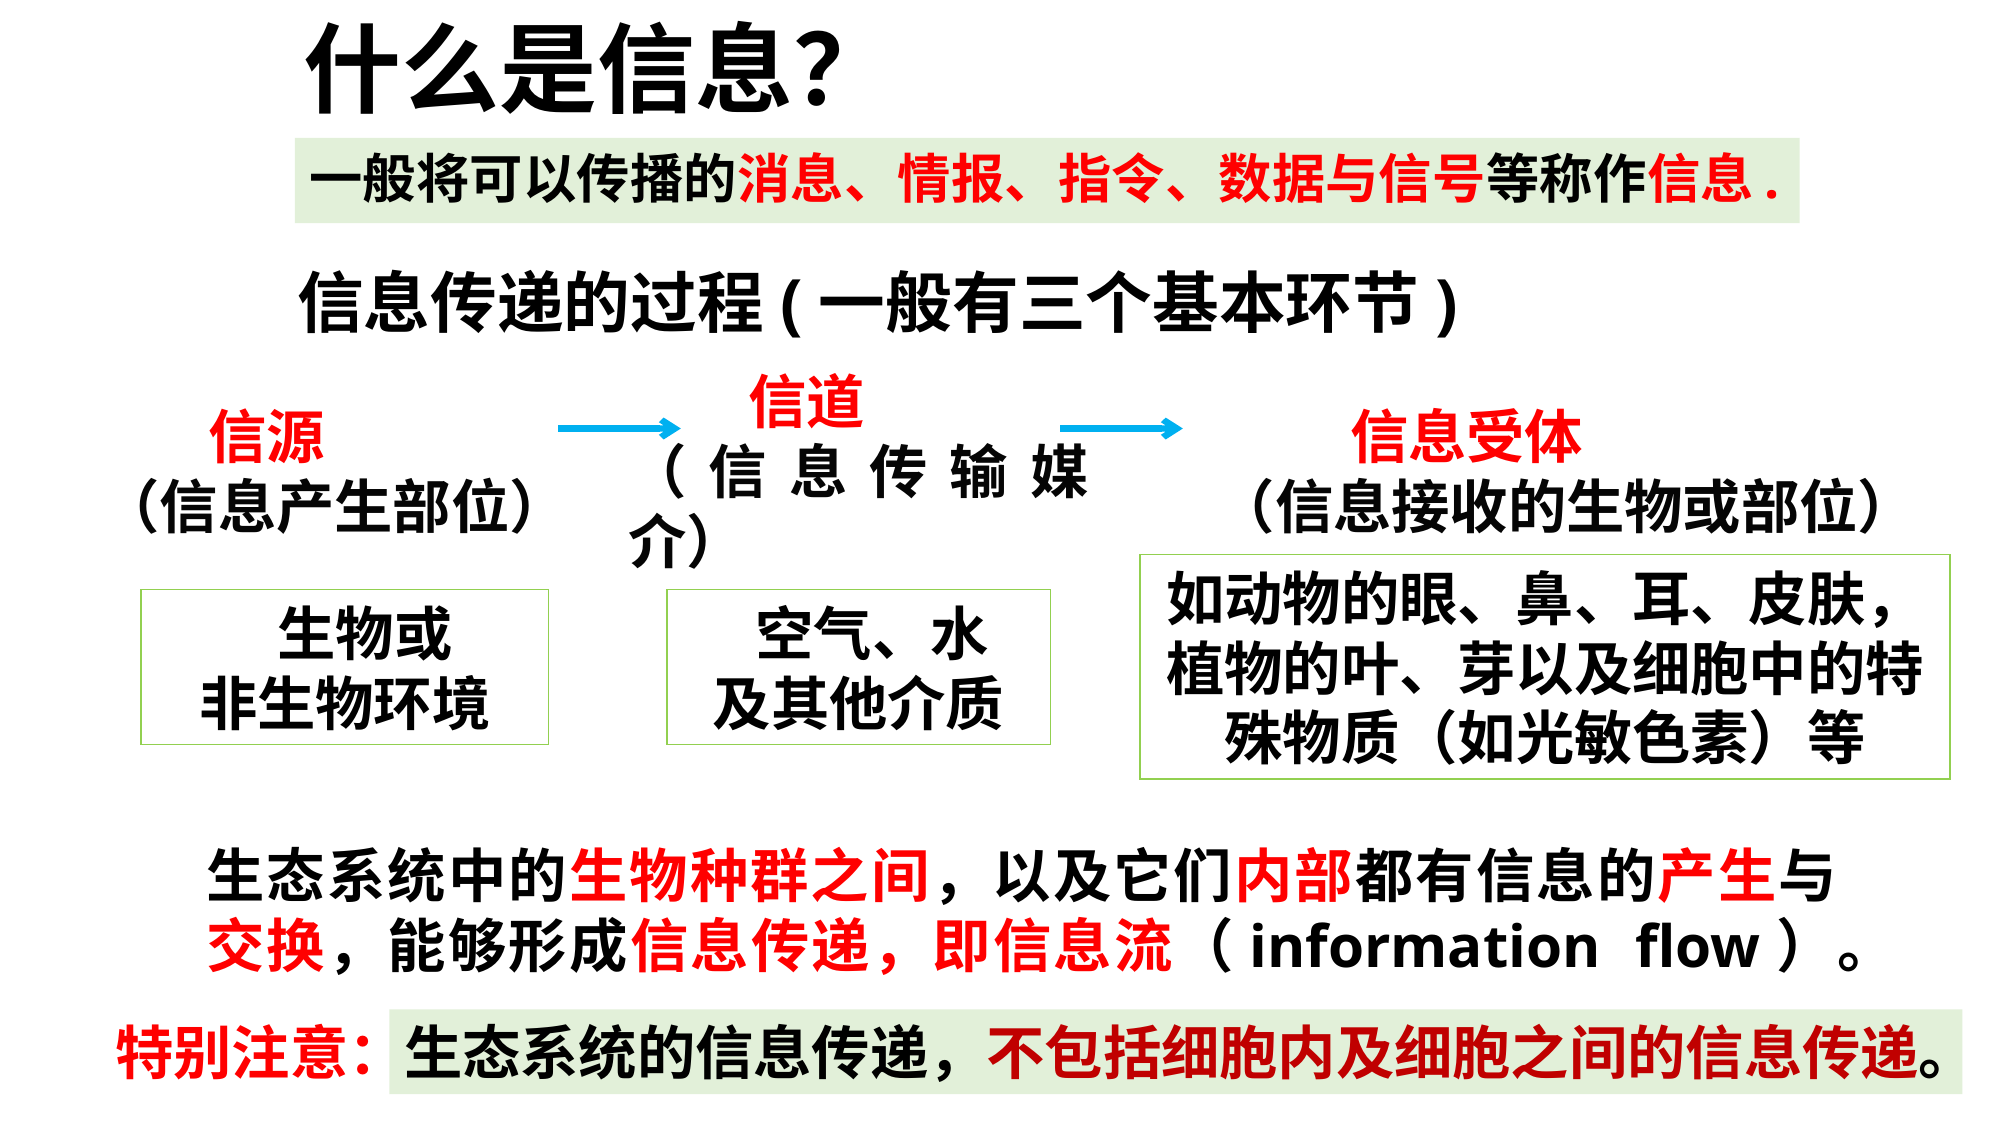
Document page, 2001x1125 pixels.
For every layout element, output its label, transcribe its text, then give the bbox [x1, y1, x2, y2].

text_box 信息传递的过程(一般有三个基本环节) [282, 252, 1581, 356]
text_box 信道 （信息传输媒介） [613, 357, 1104, 583]
text_box 信息受体 （信息接收的生物或部位） [1201, 393, 1951, 548]
text_box 如动物的眼、鼻、耳、皮肤，植物的叶、芽以及细胞中的特殊物质（如光敏色素）等 [1140, 554, 1951, 780]
text_box 特别注意： [100, 1009, 422, 1095]
text_box 生态系统的信息传递，不包括细胞内及细胞之间的信息传递。 [422, 1009, 1963, 1095]
list 一般将可以传播的消息、情报、指令、数据与信号等称作信息. [294, 137, 1800, 224]
text_box 空气、水 及其他介质 [666, 589, 1051, 745]
text_box 生物或 非生物环境 [140, 589, 549, 745]
text_box 生态系统中的生物种群之间，以及它们内部都有信息的产生与交换，能够形成信息传递，即信息流（information flow）。 [191, 831, 1852, 987]
text_box 信源 （信息产生部位） [86, 393, 613, 548]
title 什么是信息？ [225, 0, 970, 138]
